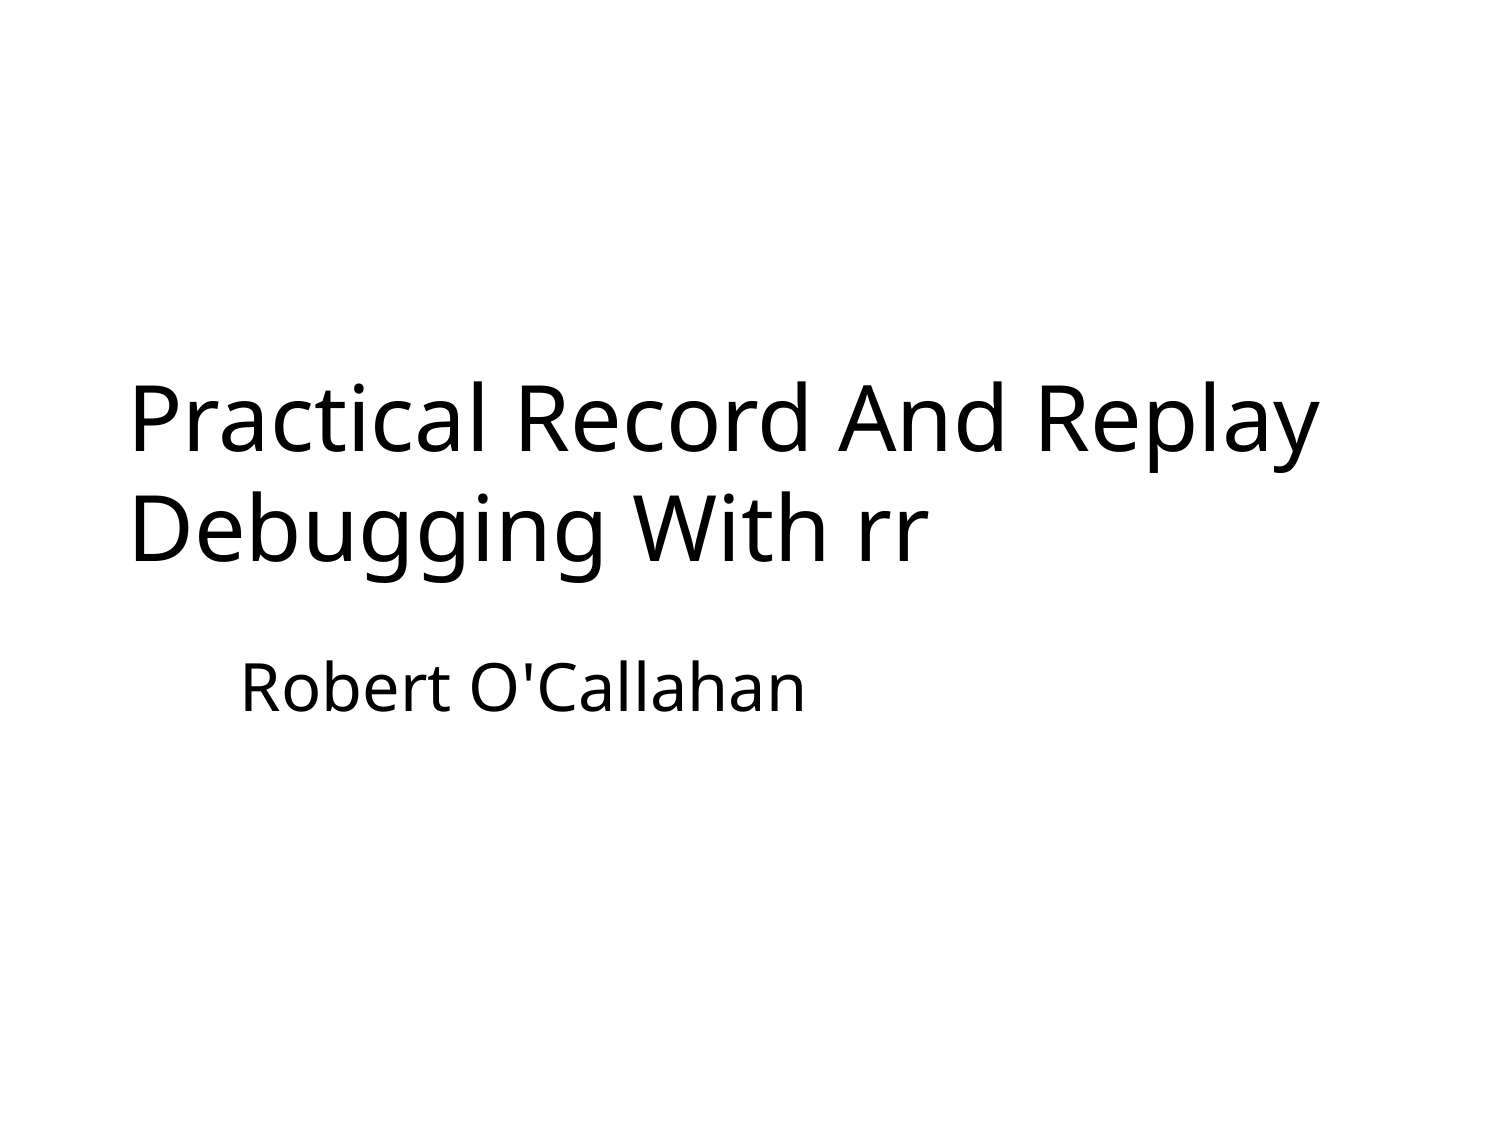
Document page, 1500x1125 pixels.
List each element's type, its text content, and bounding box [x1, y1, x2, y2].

text_box Practical Record And Replay Debugging With rr [112, 349, 1387, 590]
text_box Robert O'Callahan [225, 637, 1274, 924]
